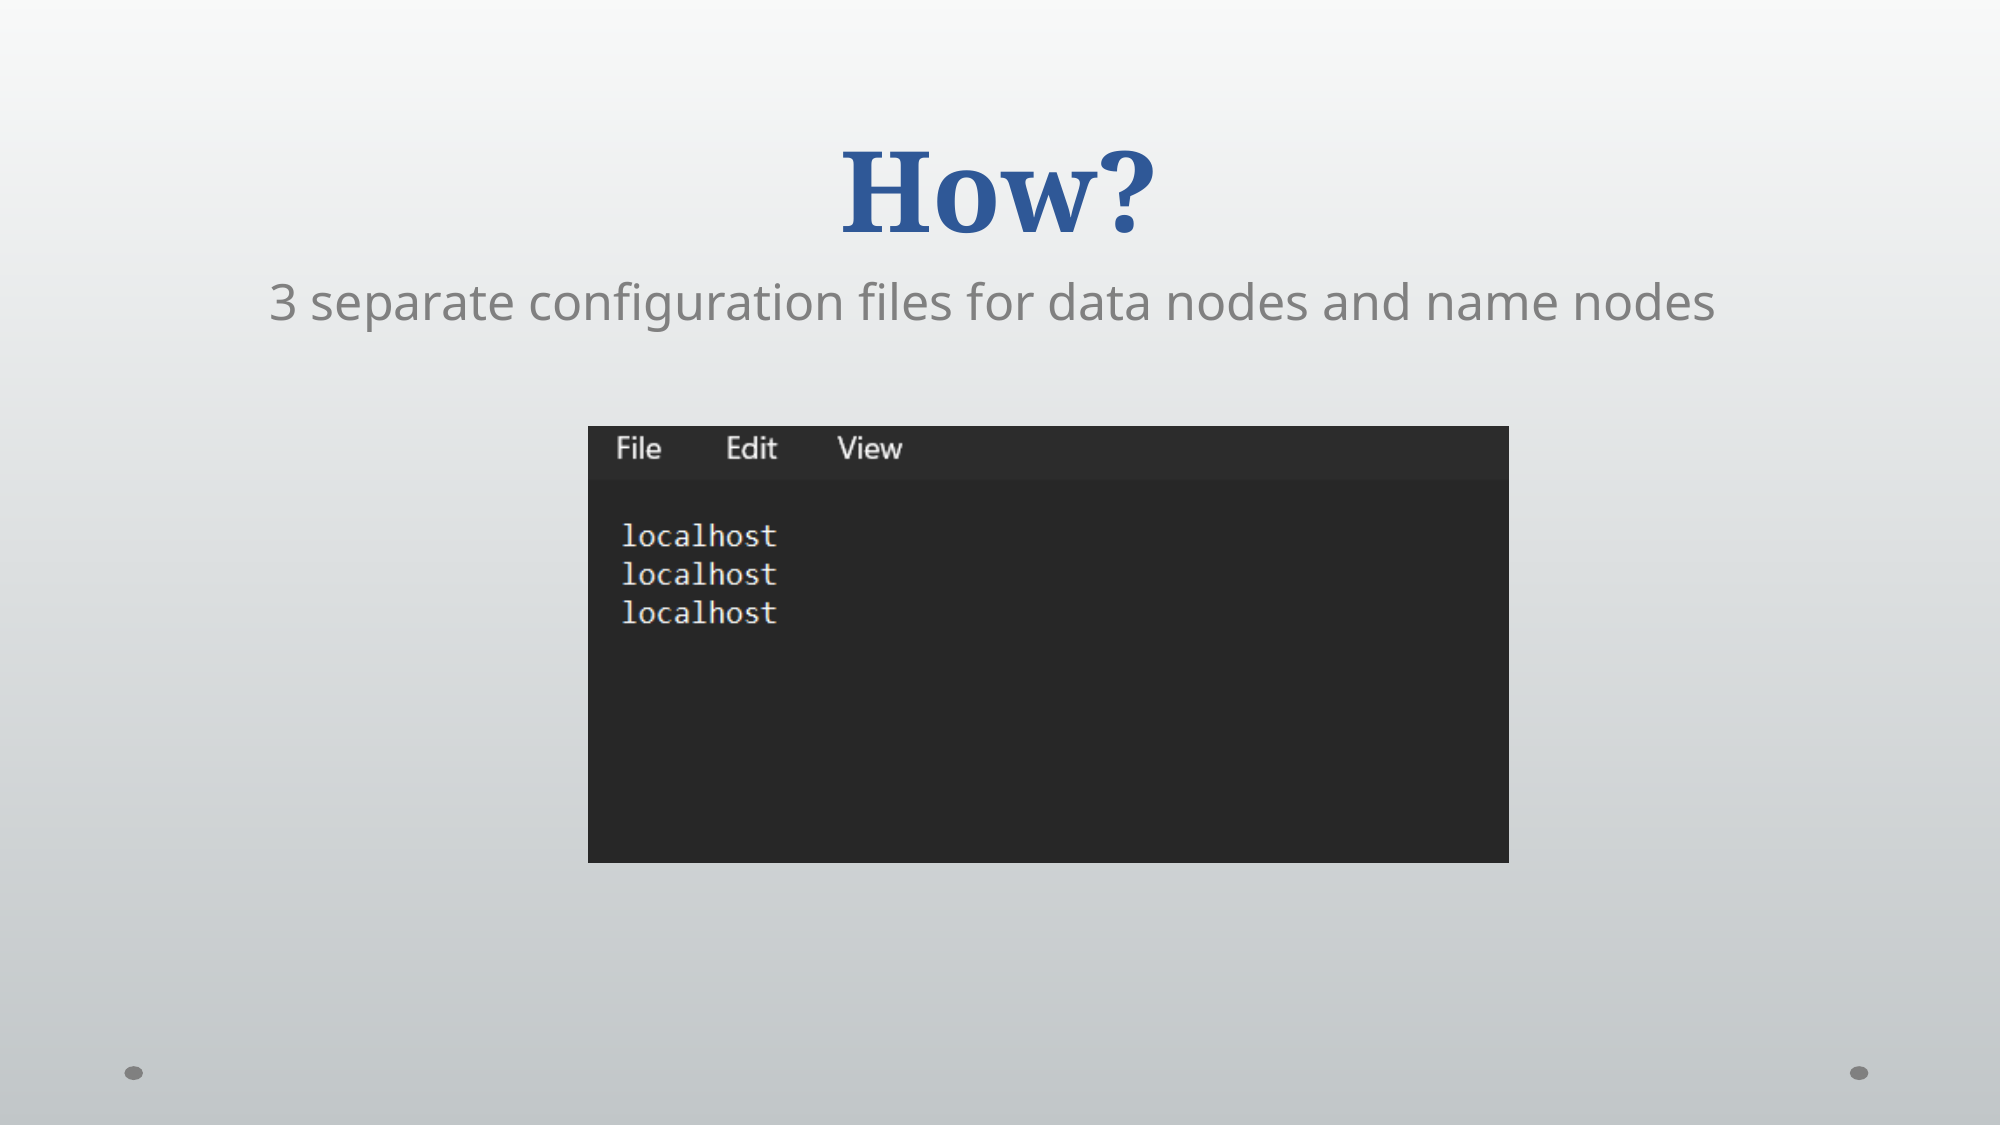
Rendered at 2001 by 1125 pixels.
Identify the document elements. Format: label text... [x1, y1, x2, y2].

title How? [99, 0, 1900, 262]
picture [588, 425, 1509, 863]
list 3 separate configuration files for data nodes and name nodes [99, 262, 1900, 1005]
